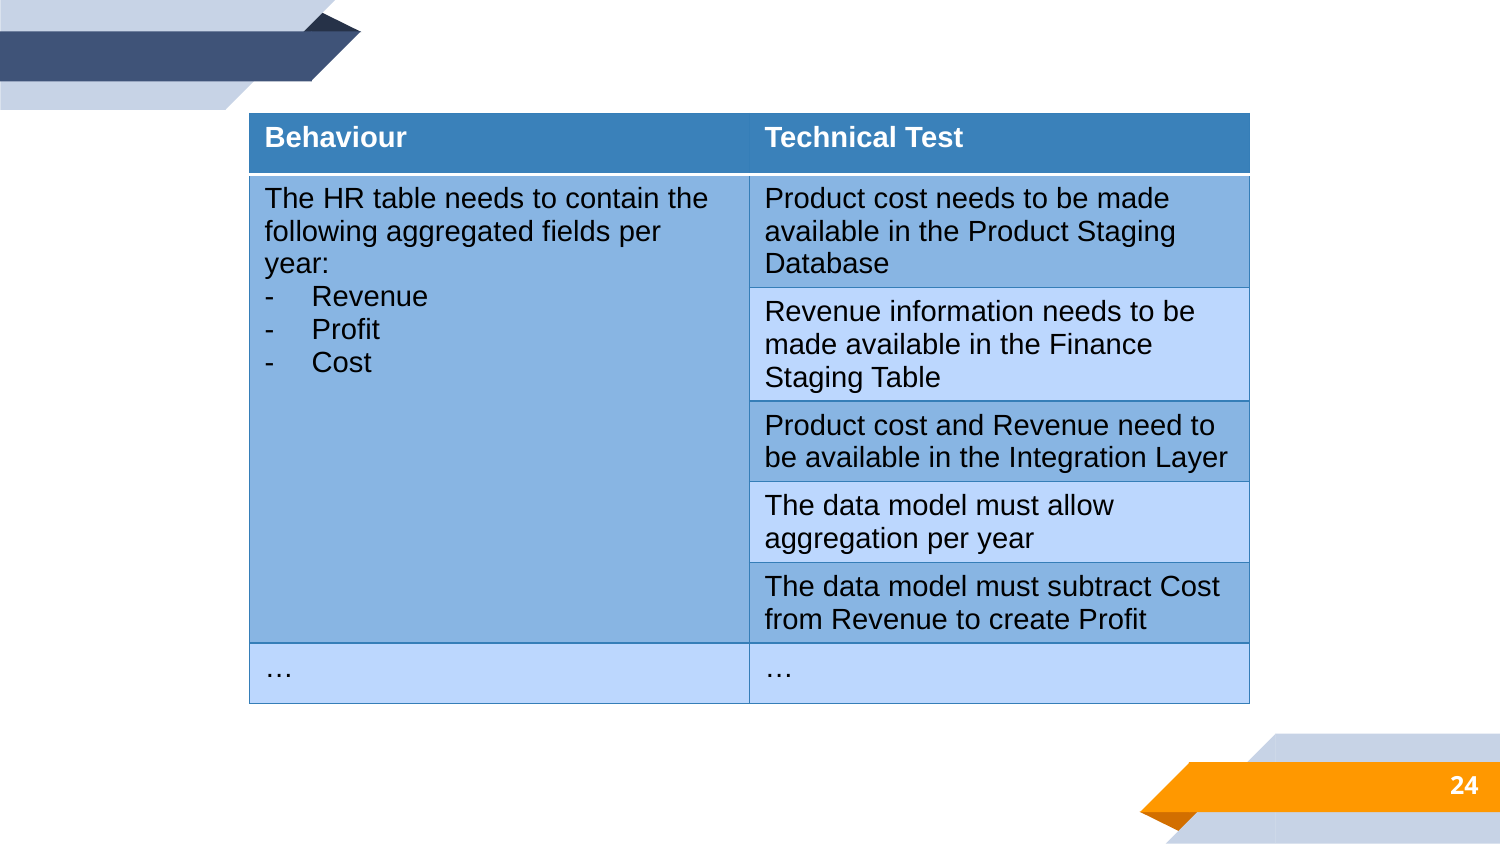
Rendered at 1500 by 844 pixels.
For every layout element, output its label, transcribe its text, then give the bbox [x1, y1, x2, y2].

table_cell The HR table needs to contain the following aggregated fields per year: Revenue Profit Cost [250, 176, 749, 642]
table_cell Revenue information needs to be made available in the Finance Staging Table [750, 288, 1249, 400]
table_cell The data model must subtract Cost from Revenue to create Profit [750, 563, 1249, 642]
table_header Behaviour [250, 114, 749, 173]
table_cell … [750, 644, 1249, 703]
slide_number 24 [1249, 760, 1494, 813]
table_cell Product cost and Revenue need to be available in the Integration Layer [750, 402, 1249, 481]
table_cell … [250, 644, 749, 703]
table_cell The data model must allow aggregation per year [750, 482, 1249, 562]
table_cell Product cost needs to be made available in the Product Staging Database [750, 176, 1249, 287]
table_header Technical Test [750, 114, 1249, 173]
